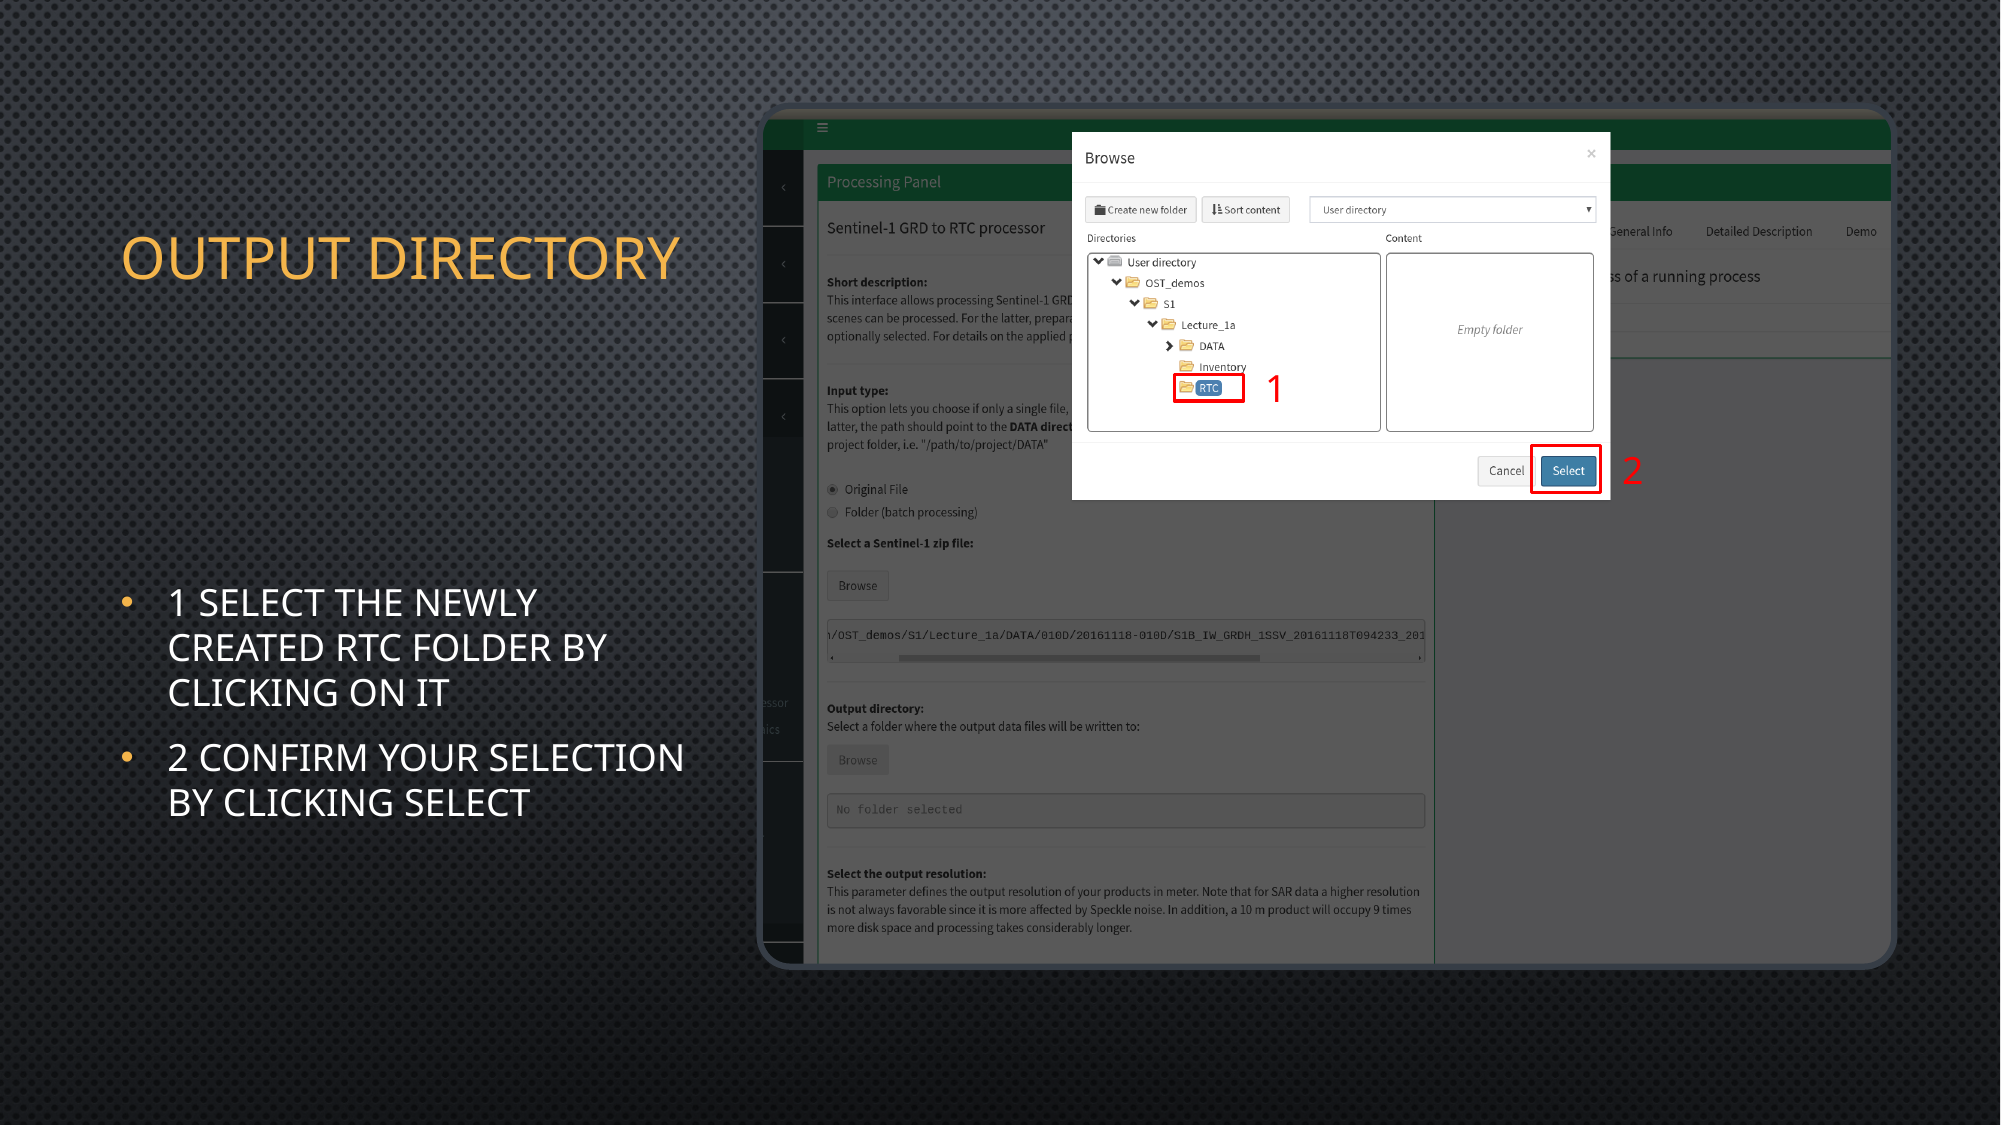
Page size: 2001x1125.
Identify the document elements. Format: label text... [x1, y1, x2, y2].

title Output directory [105, 99, 704, 413]
list 1 Select the newly created RTC folder by clicking on it 2 confirm your selection by clicking select [105, 437, 704, 966]
picture [759, 105, 1895, 967]
